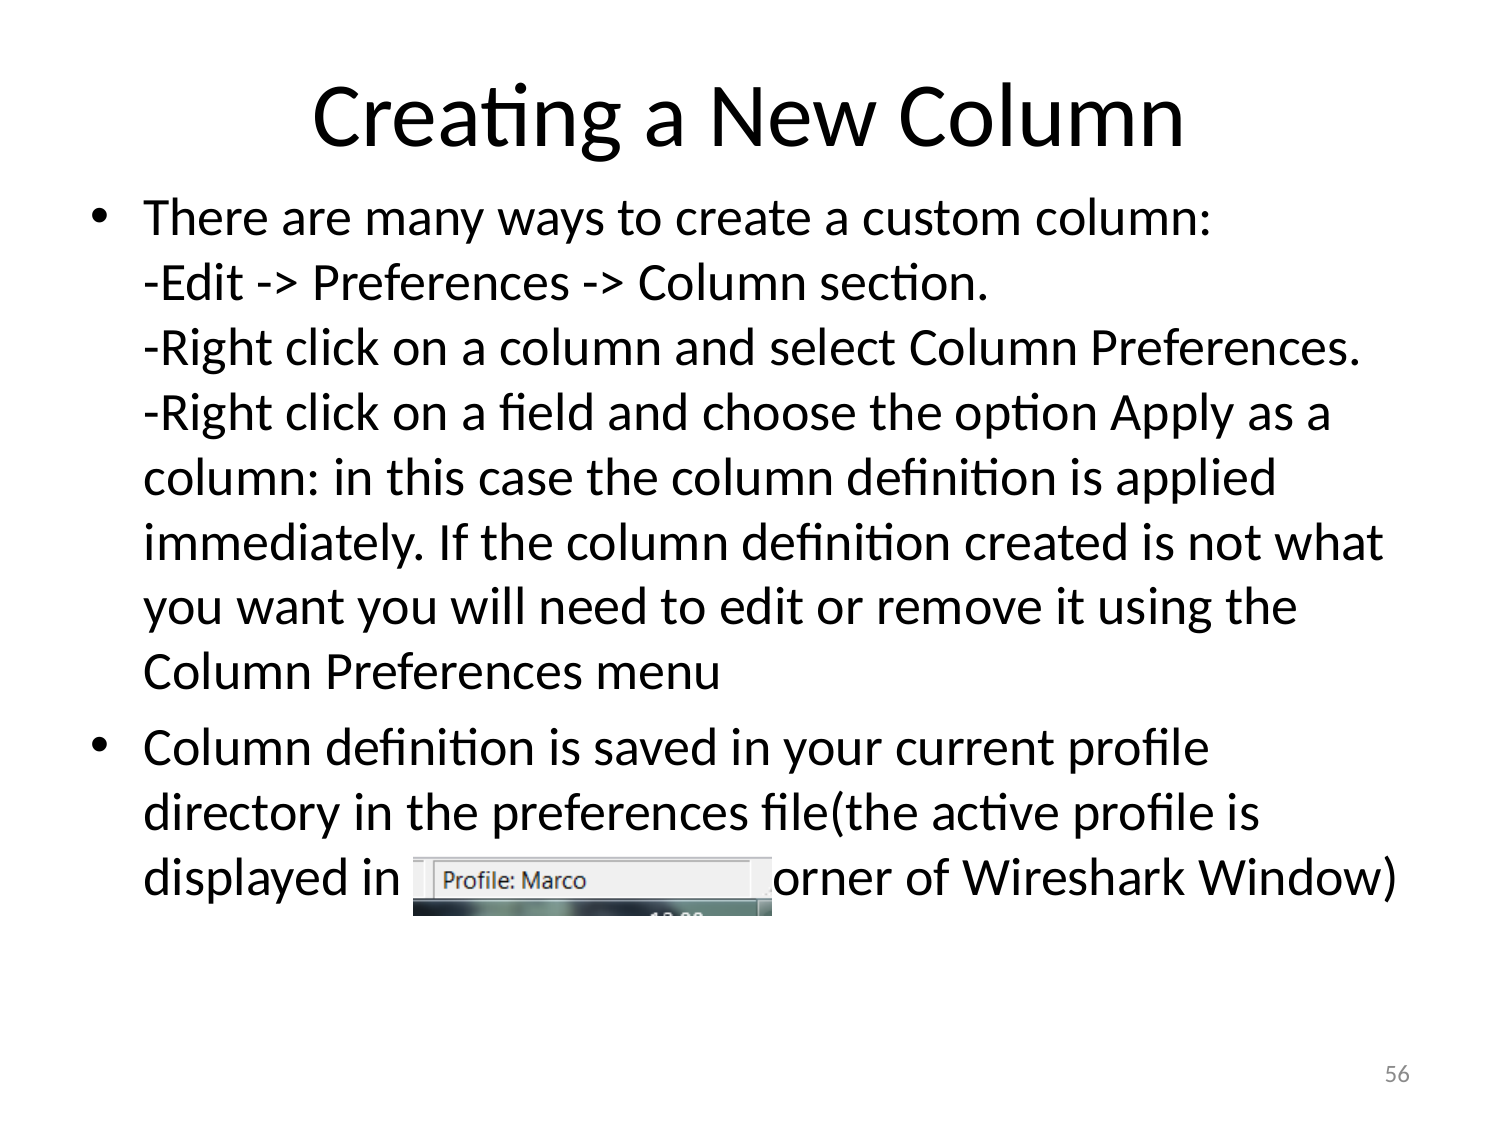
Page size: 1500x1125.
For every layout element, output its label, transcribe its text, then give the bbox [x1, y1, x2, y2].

list There are many ways to create a custom column: -Edit -> Preferences -> Column section. -Right click on a column and select Column Preferences. -Right click on a field and choose the option Apply as a column: in this case the column definition is applied immediately. If the column definition created is not what you want you will need to edit or remove it using the Column Preferences menu Column definition is saved in your current profile directory in the preferences file(the active profile is displayed in the right down corner of Wireshark Window) [75, 174, 1425, 1005]
picture [413, 850, 772, 916]
title Creating a New Column [75, 45, 1425, 174]
slide_number 56 [1074, 1042, 1425, 1103]
